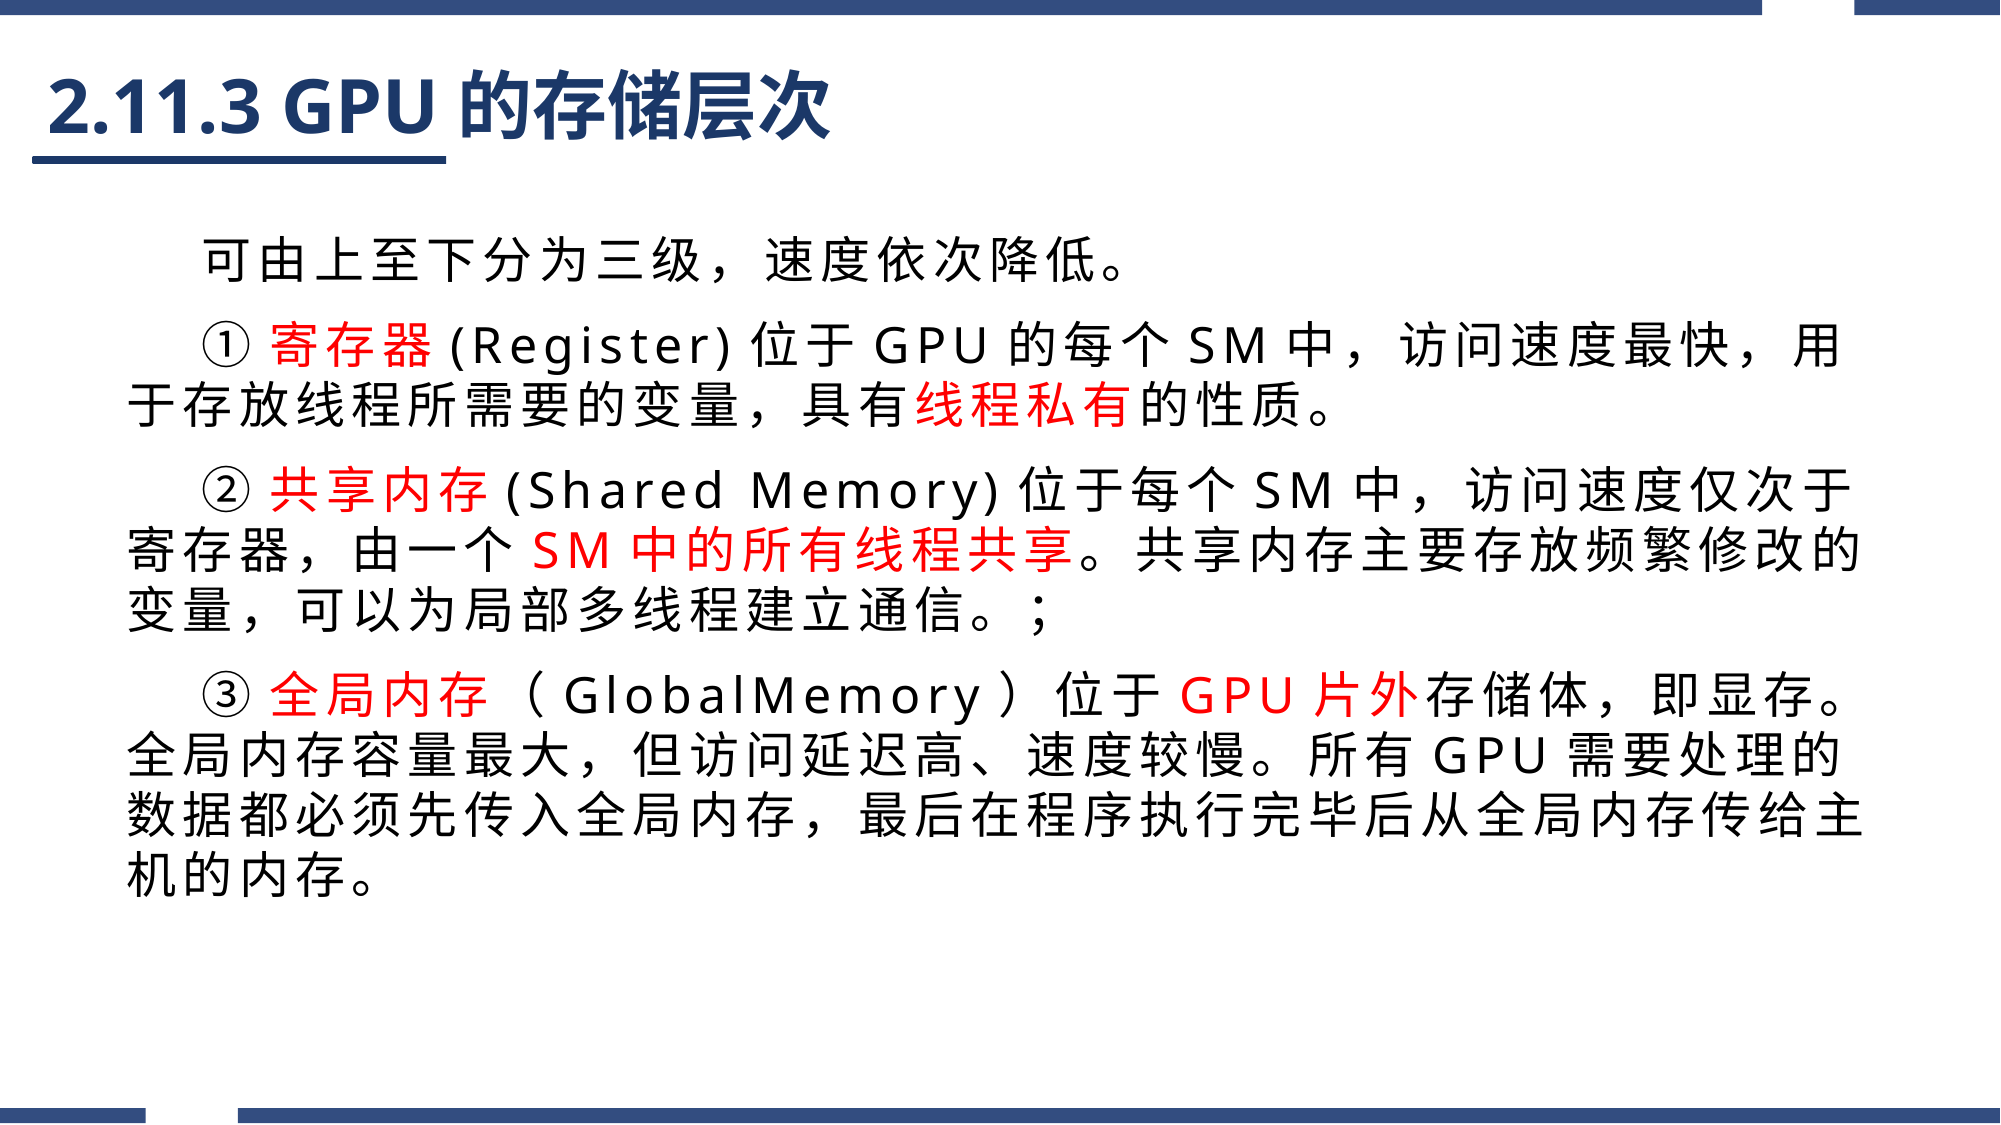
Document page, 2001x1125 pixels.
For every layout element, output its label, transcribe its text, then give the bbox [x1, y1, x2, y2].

text_box 可由上至下分为三级，速度依次降低。 ①寄存器(Register)位于GPU的每个SM中，访问速度最快，用于存放线程所需要的变量，具有线程私有的性质。 ②共享内存(Shared Memory)位于每个SM中，访问速度仅次于寄存器，由一个SM中的所有线程共享。共享内存主要存放频繁修改的变量，可以为局部多线程建立通信。； ③全局内存（GlobalMemory）位于GPU片外存储体，即显存。全局内存容量最大，但访问延迟高、速度较慢。所有GPU需要处理的数据都必须先传入全局内存，最后在程序执行完毕后从全局内存传给主机的内存。 [111, 220, 1910, 911]
title 2.11.3 GPU的存储层次 [32, 67, 936, 152]
